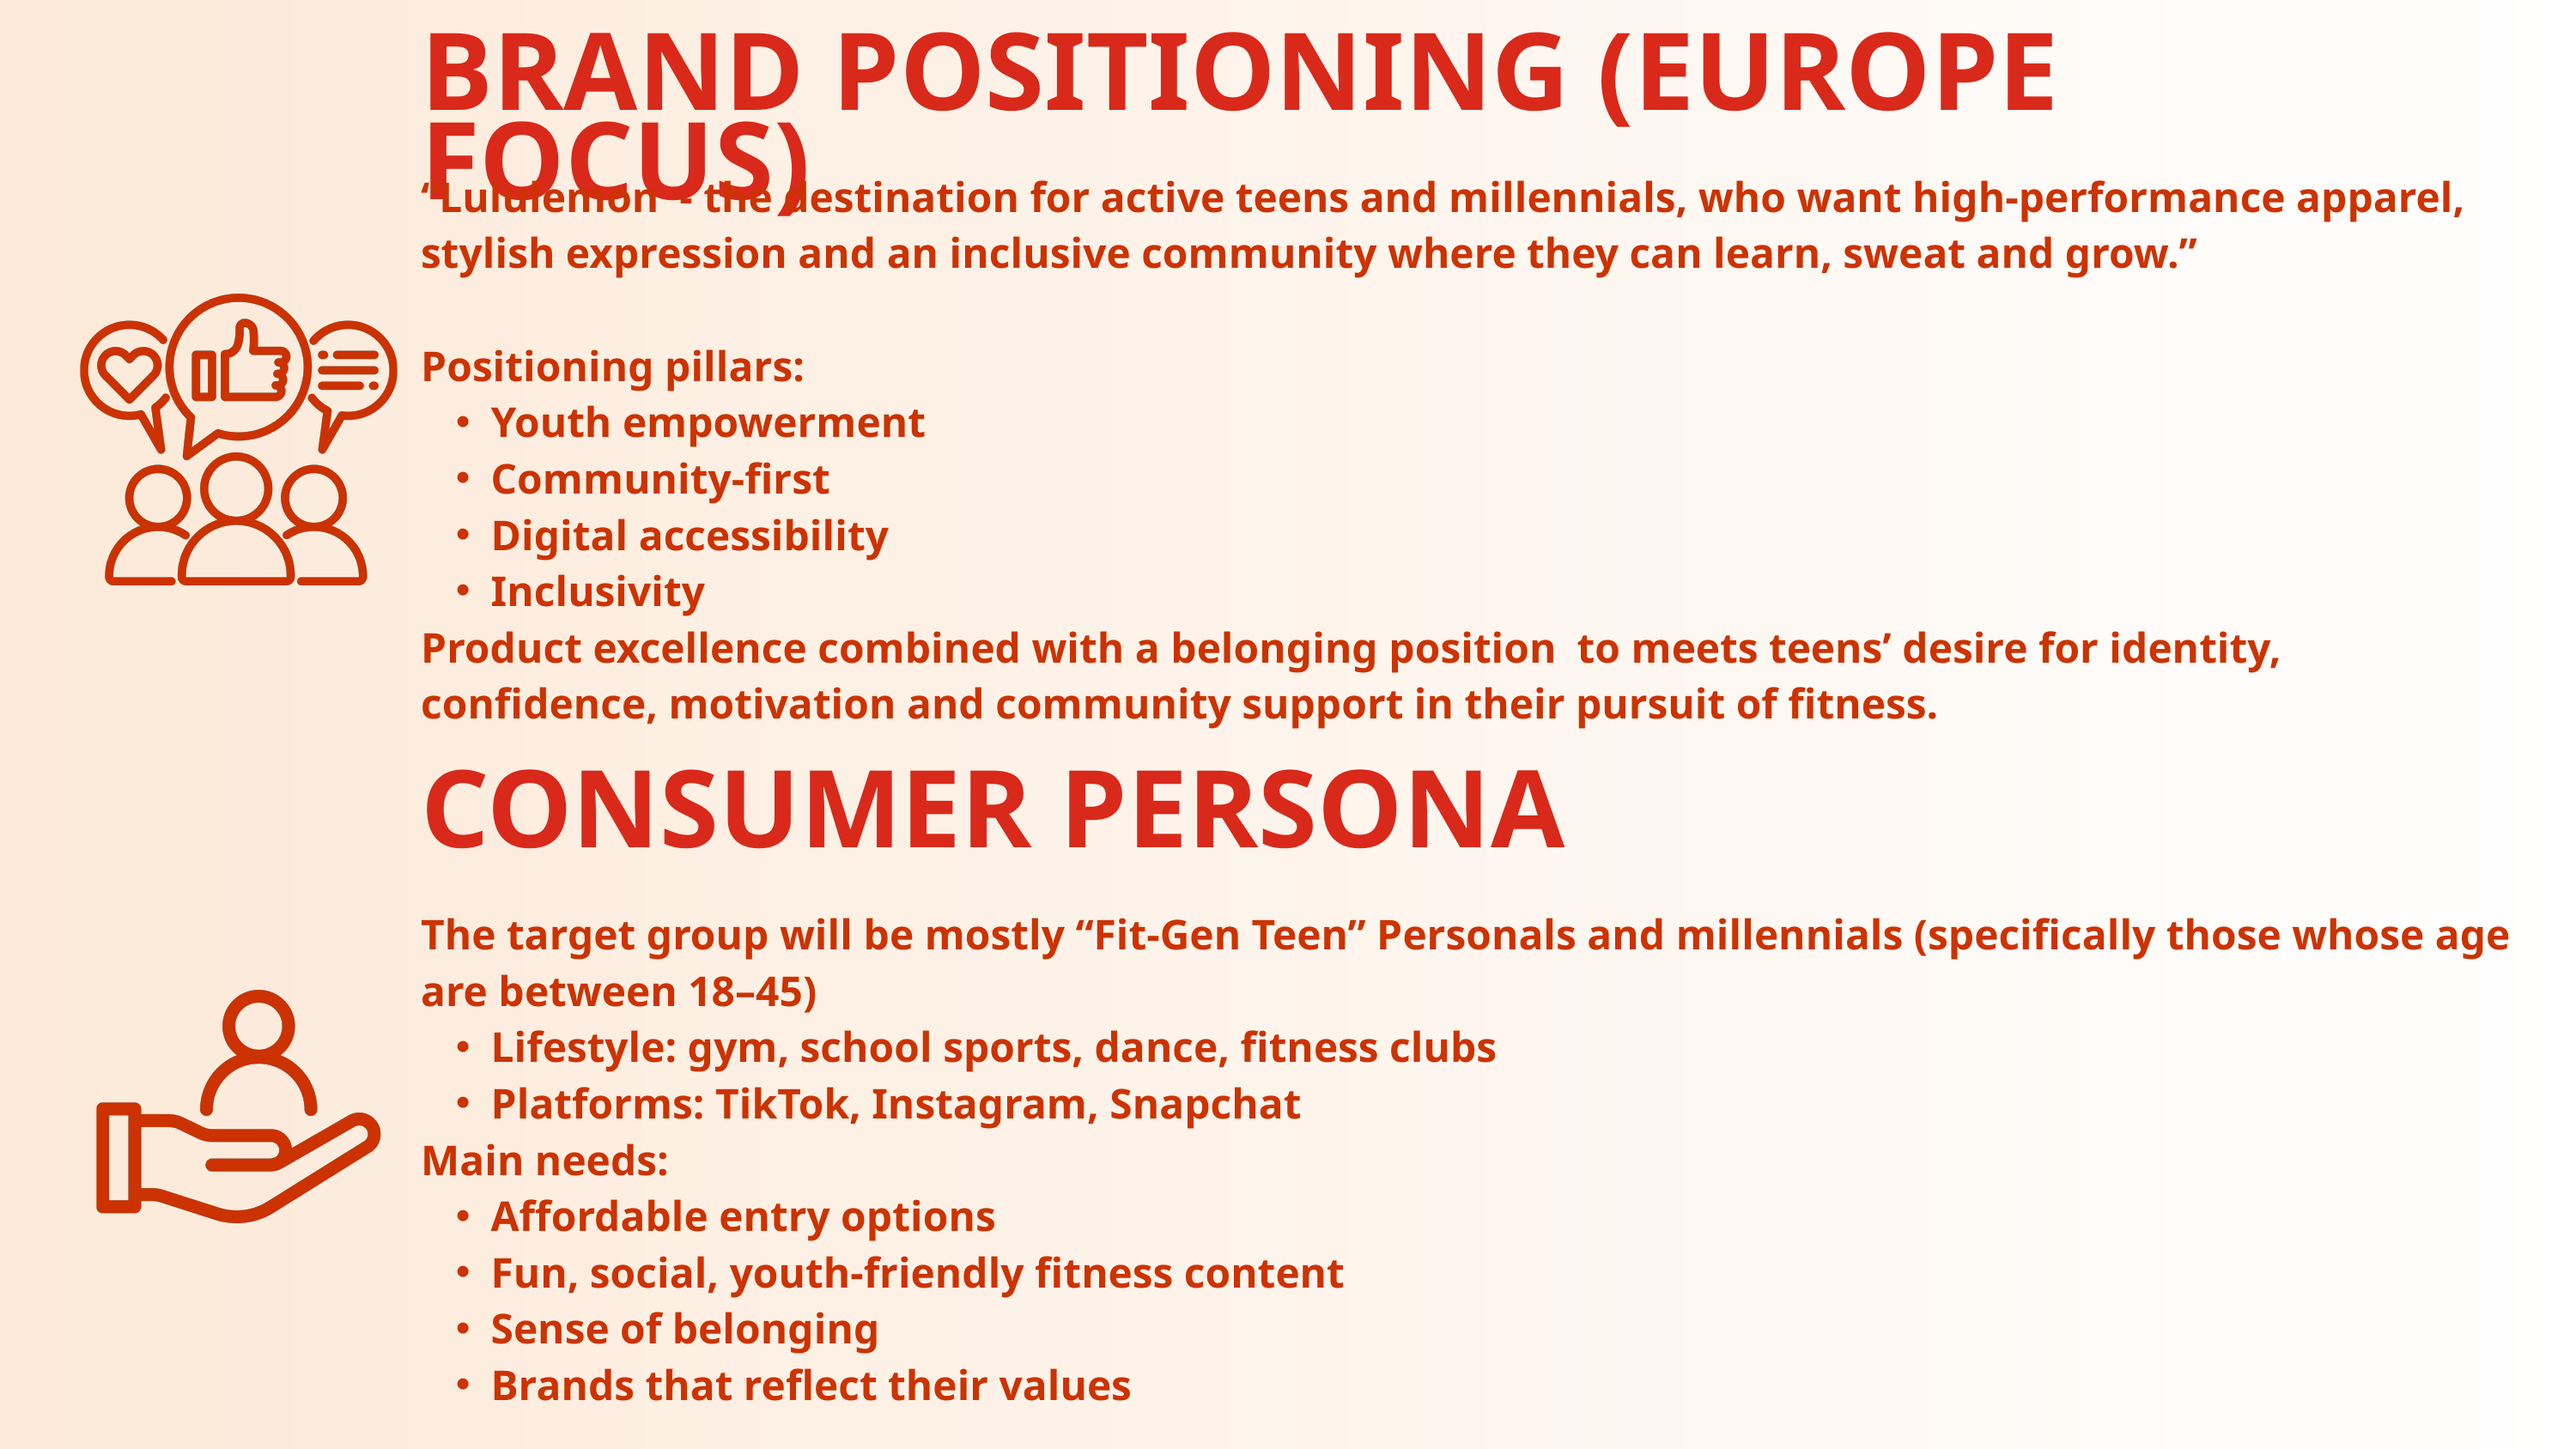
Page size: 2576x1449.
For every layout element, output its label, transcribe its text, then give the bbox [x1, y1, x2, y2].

text_box “Lululemon - the destination for active teens and millennials, who want high-performance apparel, stylish expression and an inclusive community where they can learn, sweat and grow.” Positioning pillars: Youth empowerment Community-first Digital accessibility Inclusivity Product excellence combined with a belonging position to meets teens’ desire for identity, confidence, motivation and community support in their pursuit of fitness. [421, 164, 2469, 785]
text_box CONSUMER PERSONA [421, 780, 2204, 870]
text_box The target group will be mostly “Fit-Gen Teen” Personals and millennials (specifically those whose age are between 18–45) Lifestyle: gym, school sports, dance, fitness clubs Platforms: TikTok, Instagram, Snapchat Main needs: Affordable entry options Fun, social, youth-friendly fitness content Sense of belonging Brands that reflect their values [421, 901, 2526, 1410]
text_box BRAND POSITIONING (EUROPE FOCUS) [421, 42, 2204, 164]
text_box [80, 294, 398, 585]
text_box [96, 990, 381, 1223]
